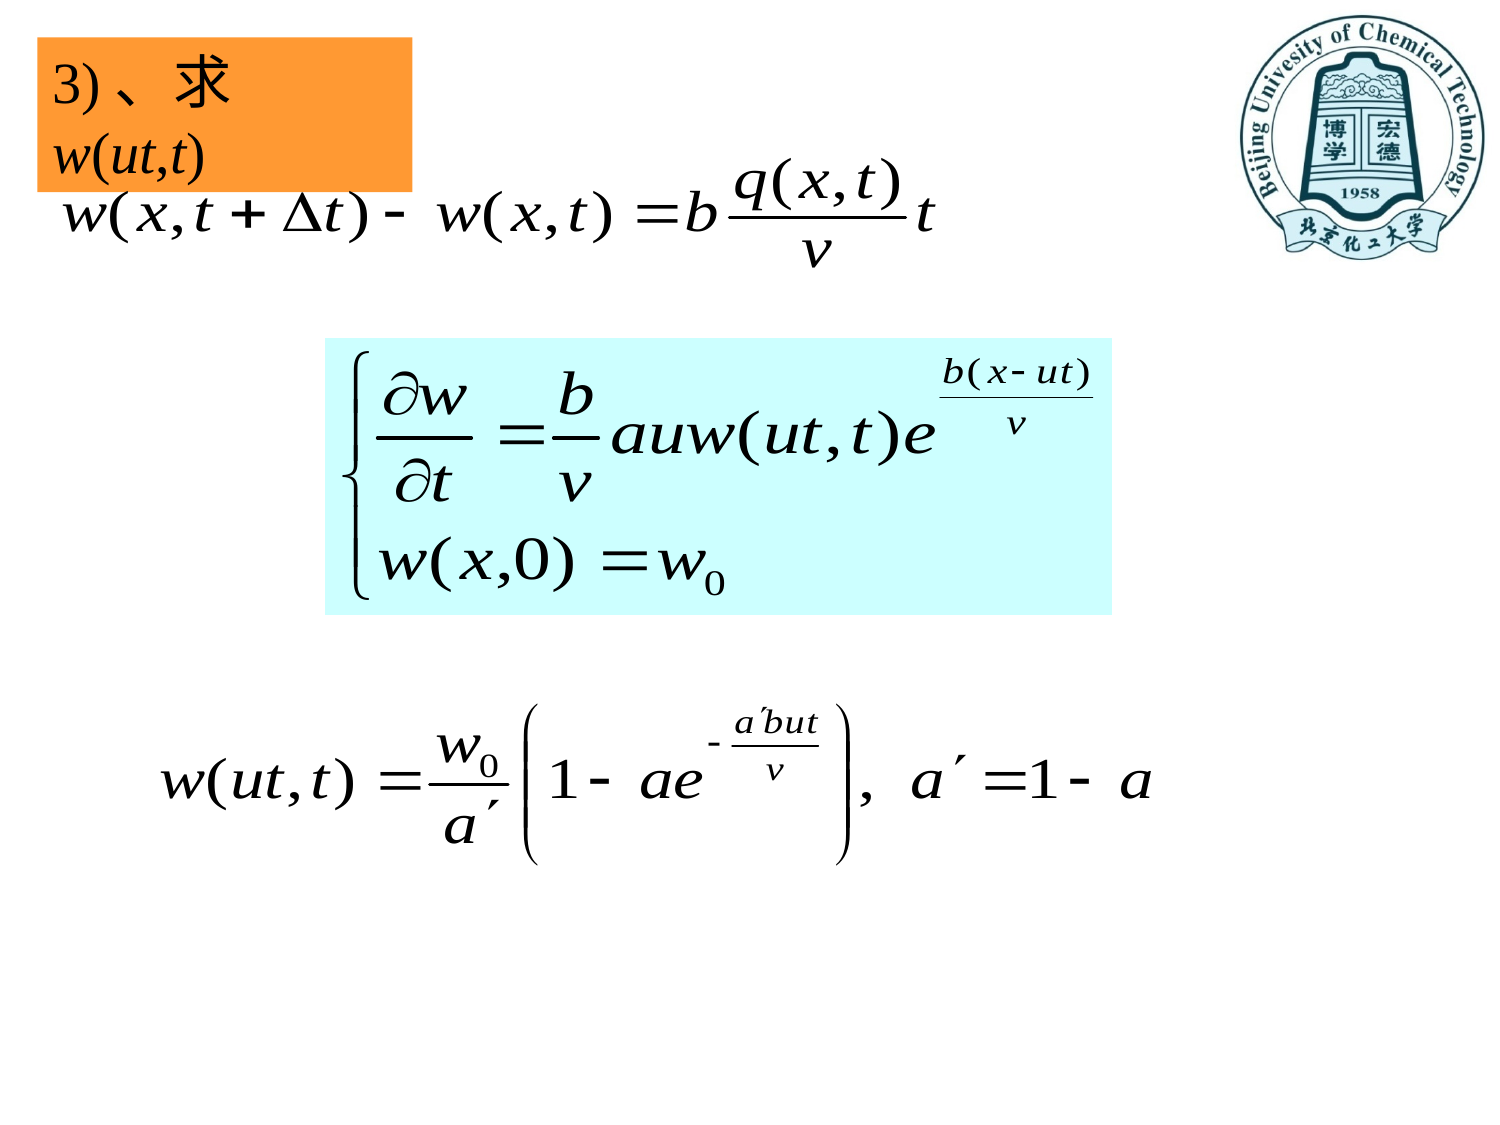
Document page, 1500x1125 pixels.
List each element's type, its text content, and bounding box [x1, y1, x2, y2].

picture [1224, 0, 1500, 276]
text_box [49, 144, 951, 281]
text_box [147, 692, 1169, 877]
text_box 3)、求w(ut,t) [37, 37, 413, 193]
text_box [324, 337, 1113, 615]
